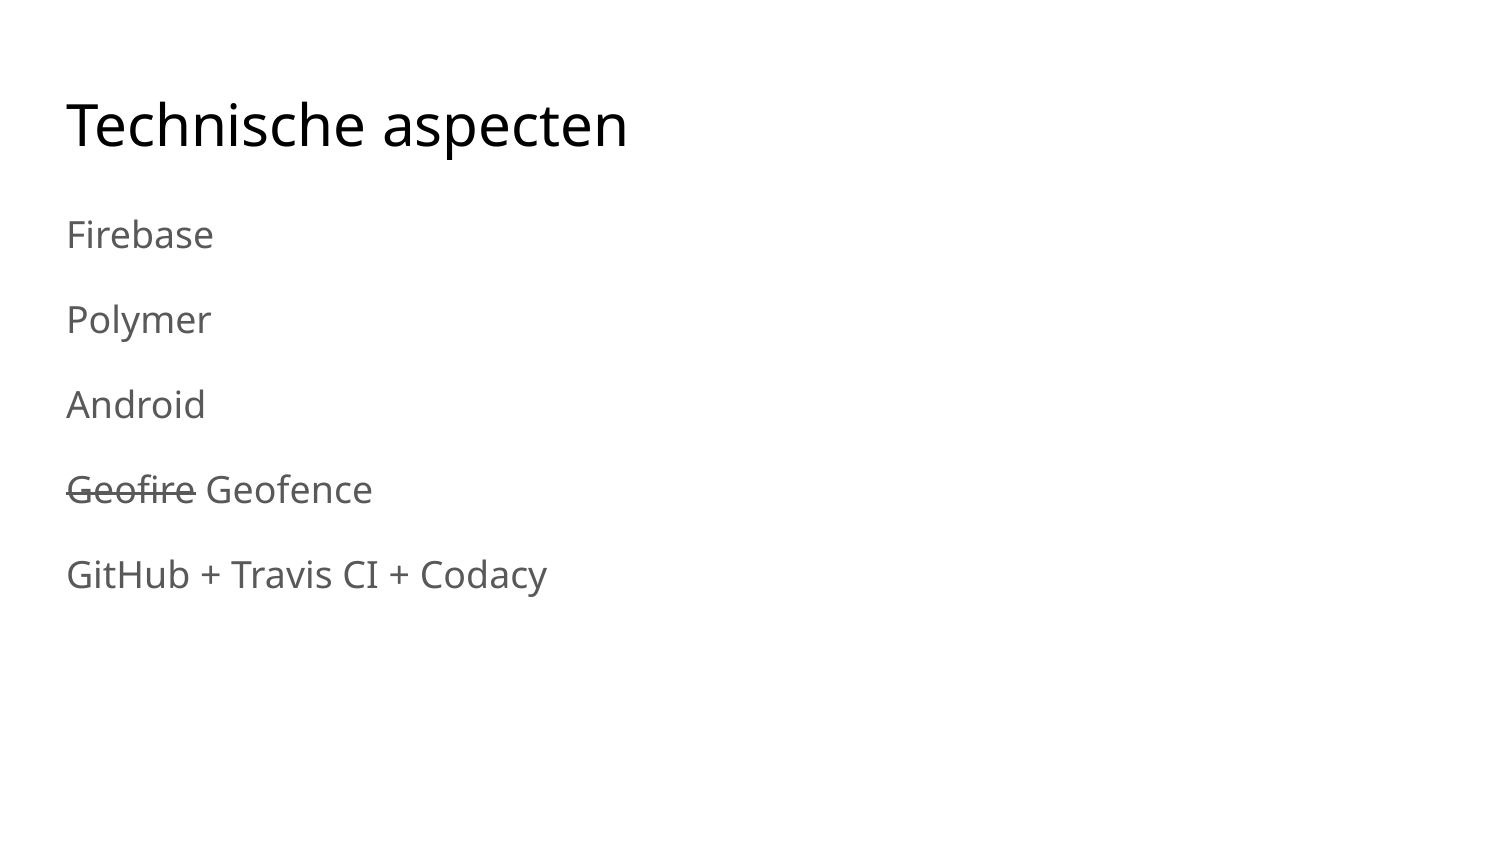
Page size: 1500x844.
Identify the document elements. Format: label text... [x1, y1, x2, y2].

list Firebase Polymer Android Geofire Geofence GitHub + Travis CI + Codacy [51, 189, 1449, 750]
title Technische aspecten [51, 72, 1449, 167]
